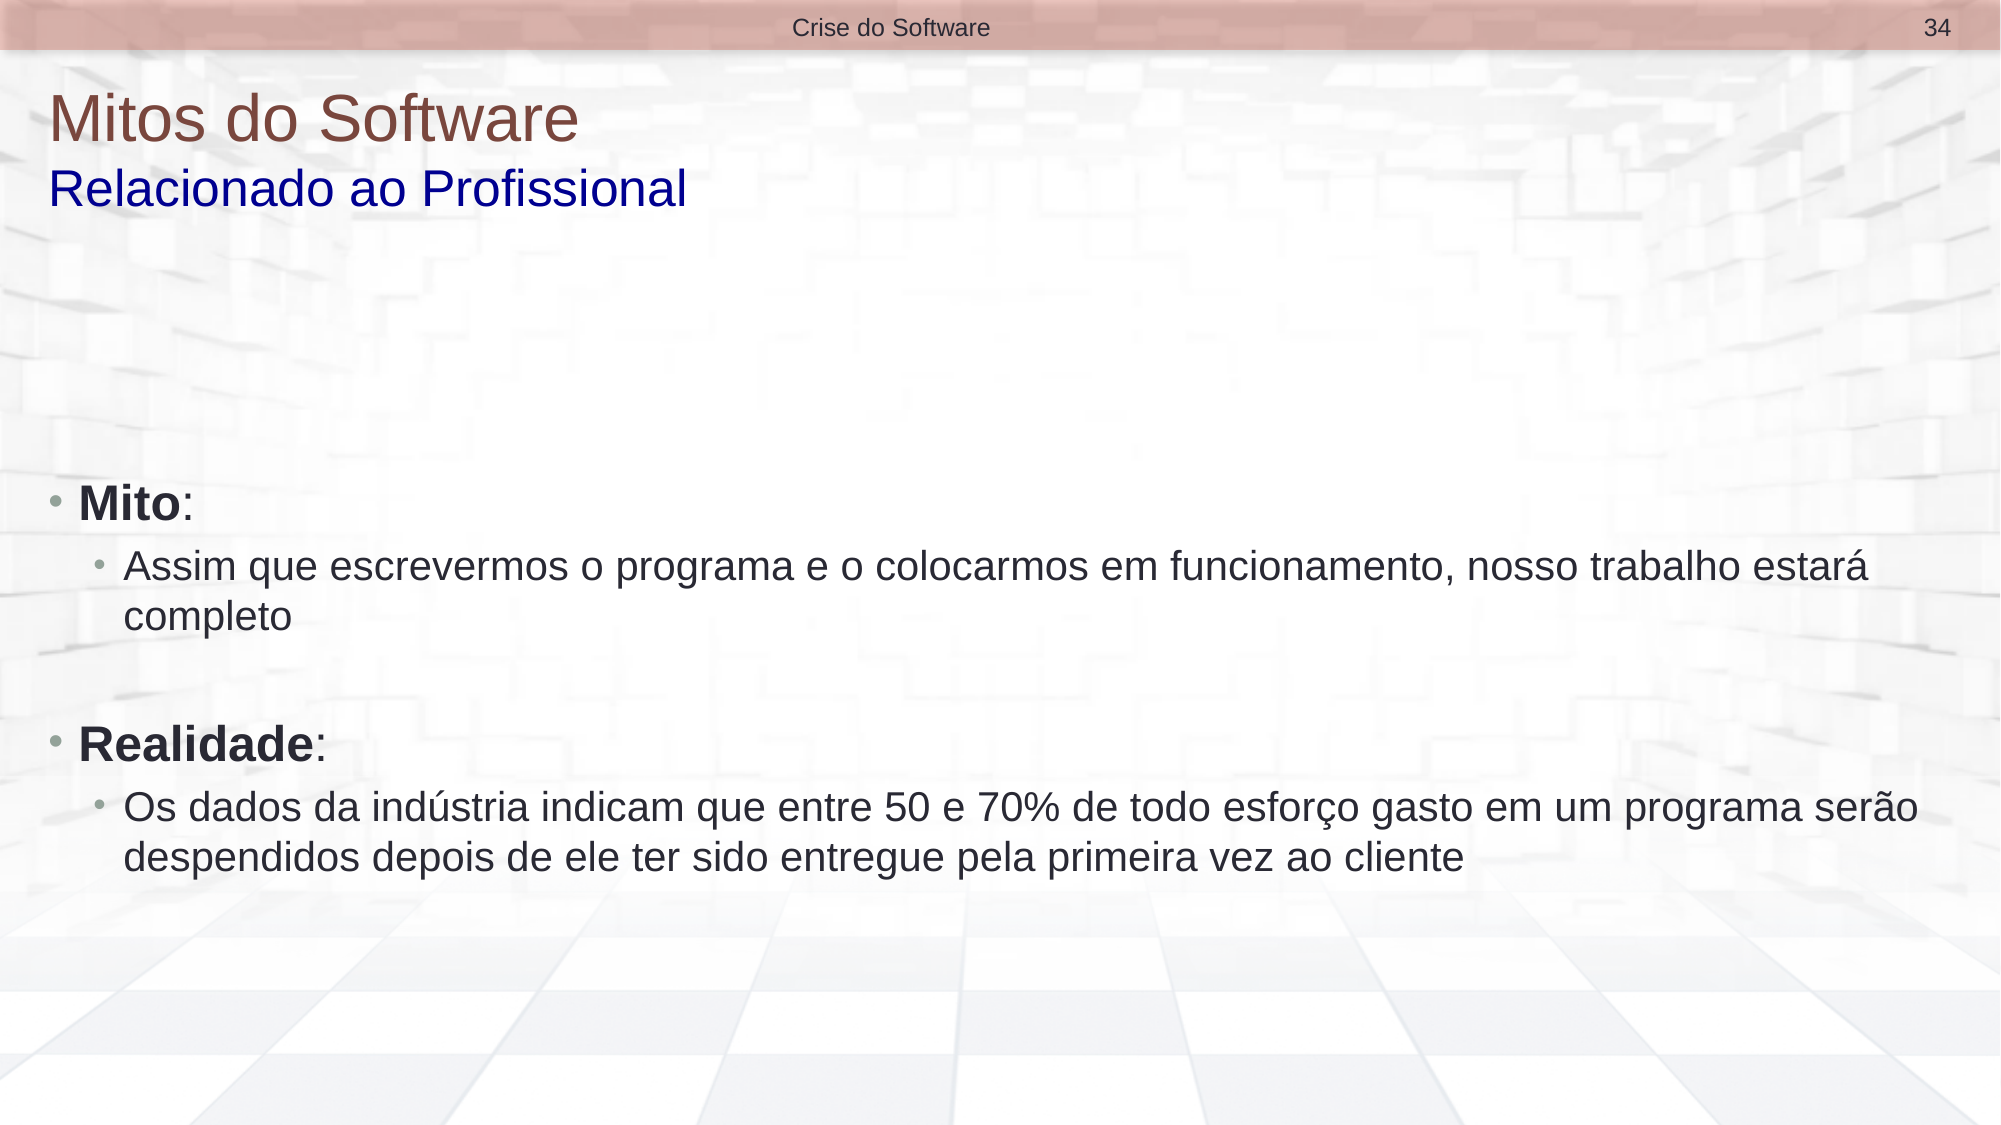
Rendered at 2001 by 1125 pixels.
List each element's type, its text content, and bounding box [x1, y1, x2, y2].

picture [0, 776, 2000, 1125]
list Mito: Assim que escrevermos o programa e o colocarmos em funcionamento, nosso trabalho estará completo Realidade: Os dados da indústria indicam que entre 50 e 70% de todo esforço gasto em um programa serão despendidos depois de ele ter sido entregue pela primeira vez ao cliente [33, 249, 1967, 1100]
title Mitos do Software Relacionado ao Profissional [33, 66, 1967, 225]
footer Crise do Software [33, 3, 1750, 50]
slide_number 34 [1783, 3, 1967, 50]
